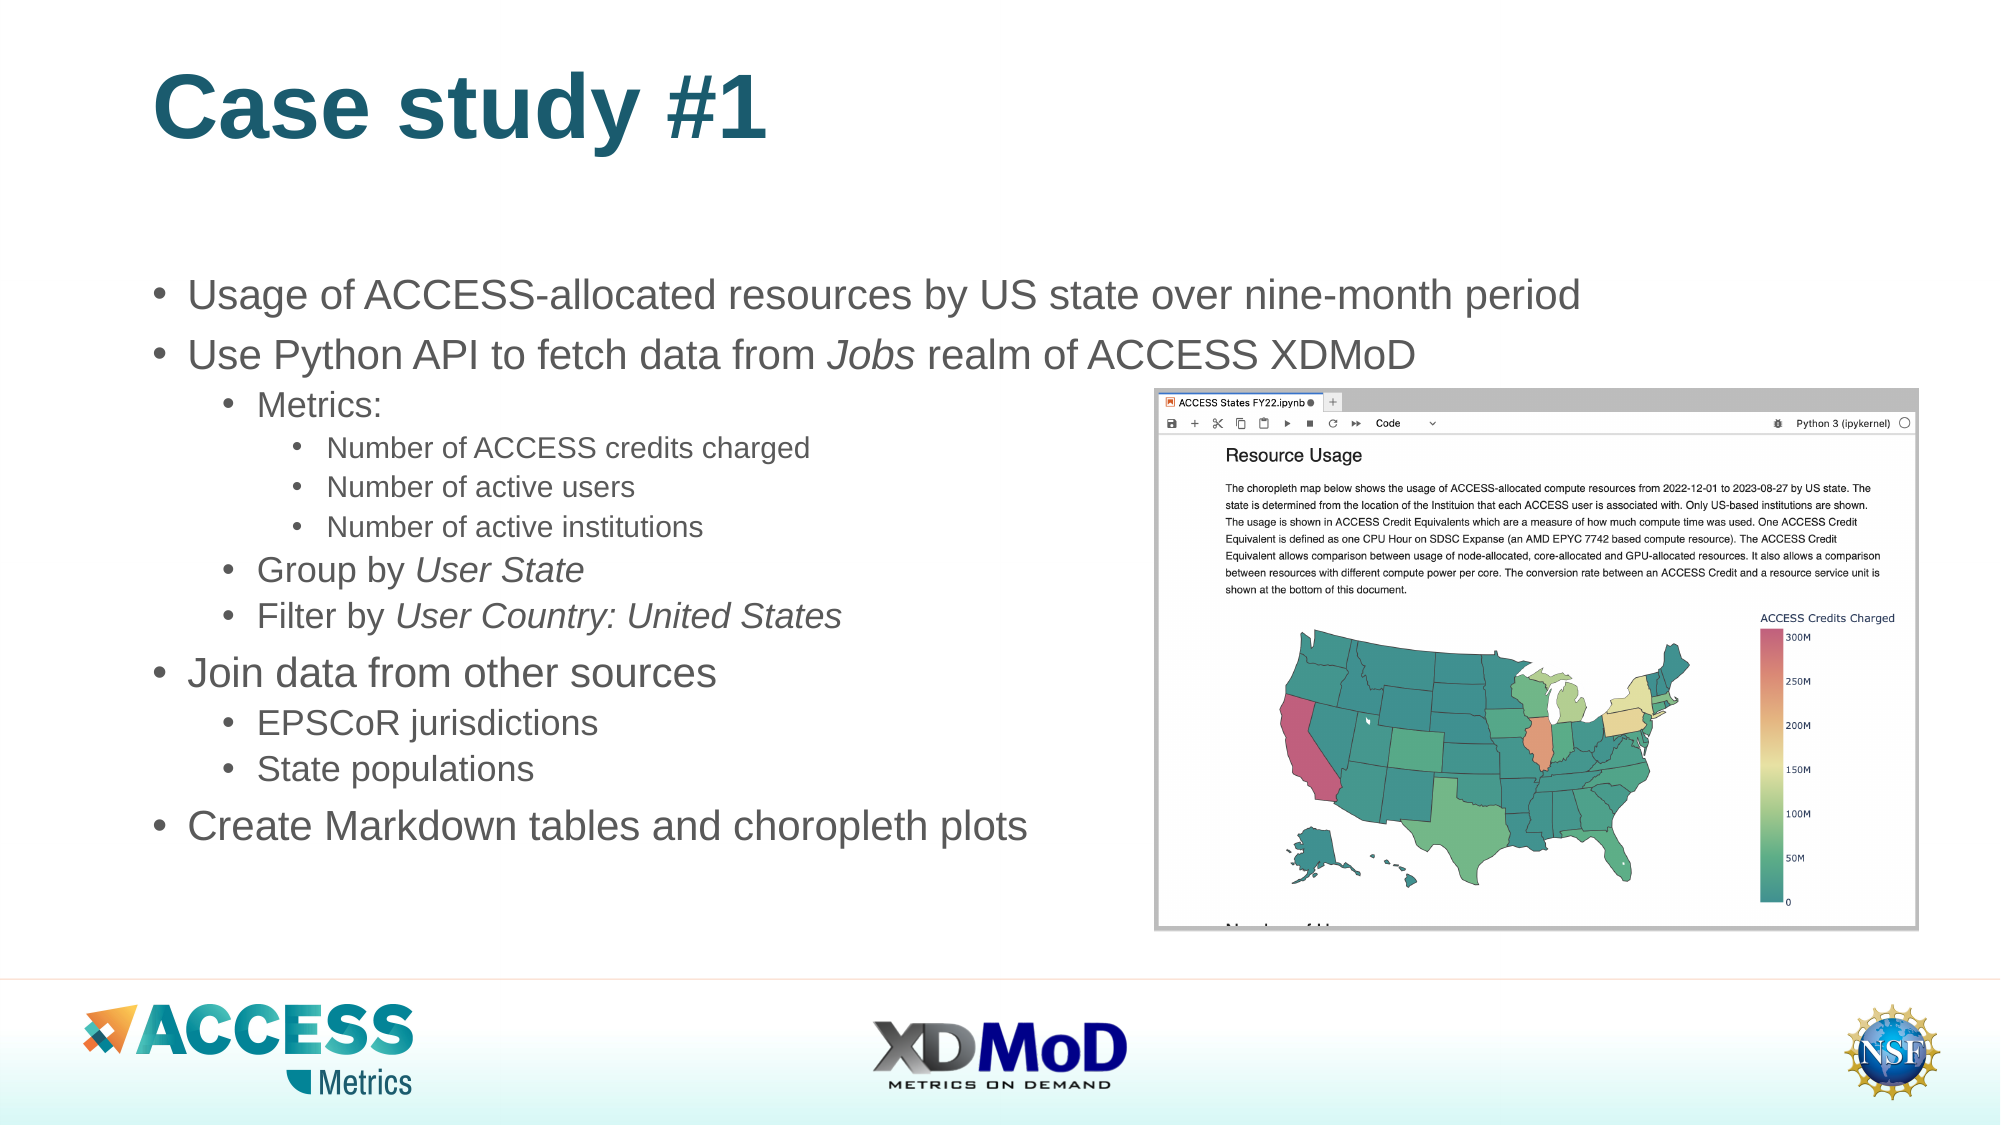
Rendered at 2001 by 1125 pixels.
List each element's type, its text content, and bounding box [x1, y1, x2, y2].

title Case study #1 [137, 0, 1863, 218]
picture [0, 0, 2001, 1125]
list Usage of ACCESS-allocated resources by US state over nine-month period Use Python API to fetch data from Jobs realm of ACCESS XDMoD Metrics: Number of ACCESS credits charged Number of active users Number of active institutions Group by User State Filter by User Country: United States Join data from other sources EPSCoR jurisdictions State populations Create Markdown tables and choropleth plots [137, 265, 1863, 861]
